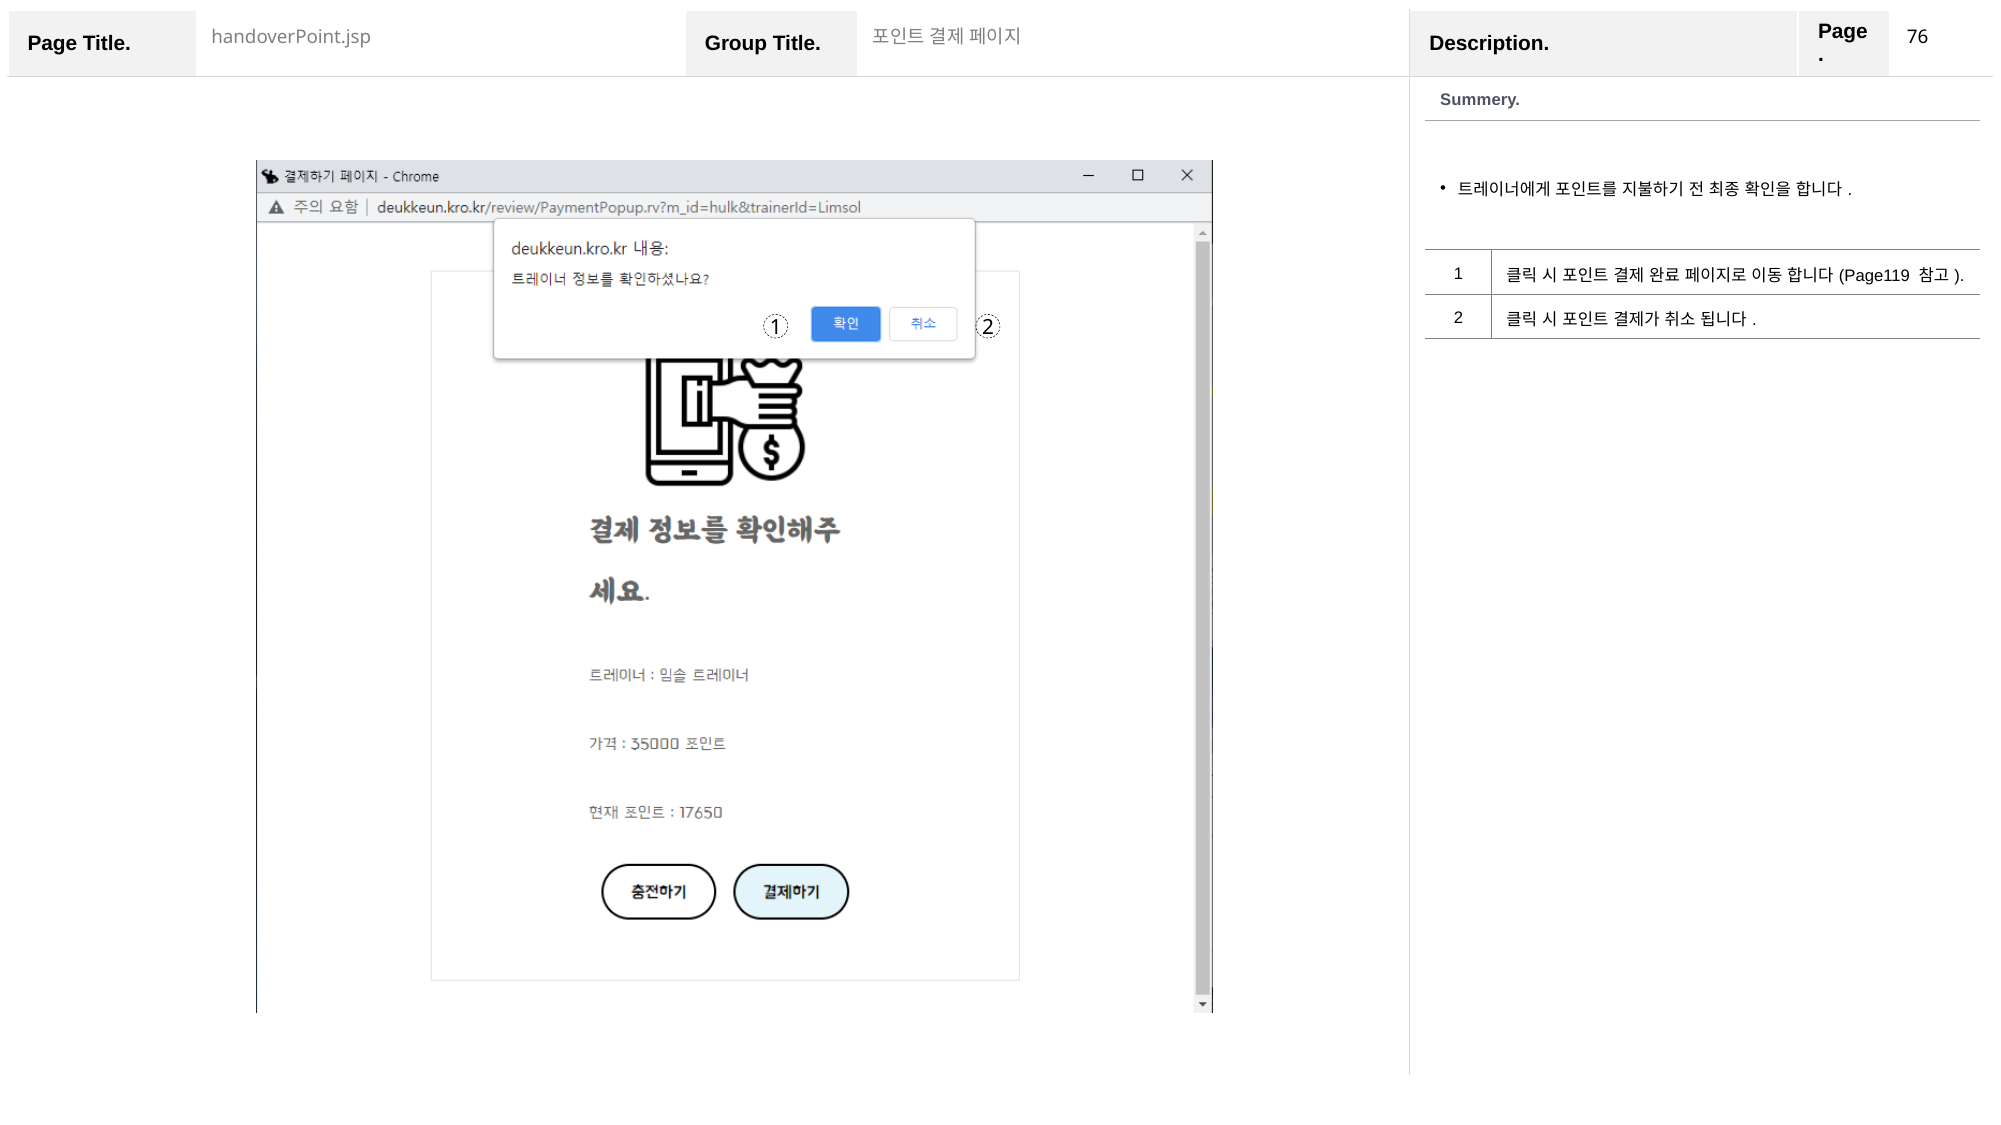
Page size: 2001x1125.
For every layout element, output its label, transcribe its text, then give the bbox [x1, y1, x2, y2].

picture [256, 160, 1213, 1014]
table_header Summery. [1425, 78, 1980, 120]
list handoverPoint.jsp [196, 18, 684, 55]
table_cell 트레이너에게 포인트를 지불하기 전 최종 확인을 합니다. [1425, 121, 1980, 249]
text_box 76 [1892, 17, 2000, 58]
table_cell 1 [1425, 250, 1491, 294]
table_cell 클릭 시 포인트 결제 완료 페이지로 이동 합니다(Page119 참고). [1492, 250, 1980, 294]
table_cell 2 [1425, 295, 1491, 338]
table_cell 클릭 시 포인트 결제가 취소 됩니다. [1492, 295, 1980, 338]
list 포인트 결제 페이지 [858, 18, 1405, 55]
